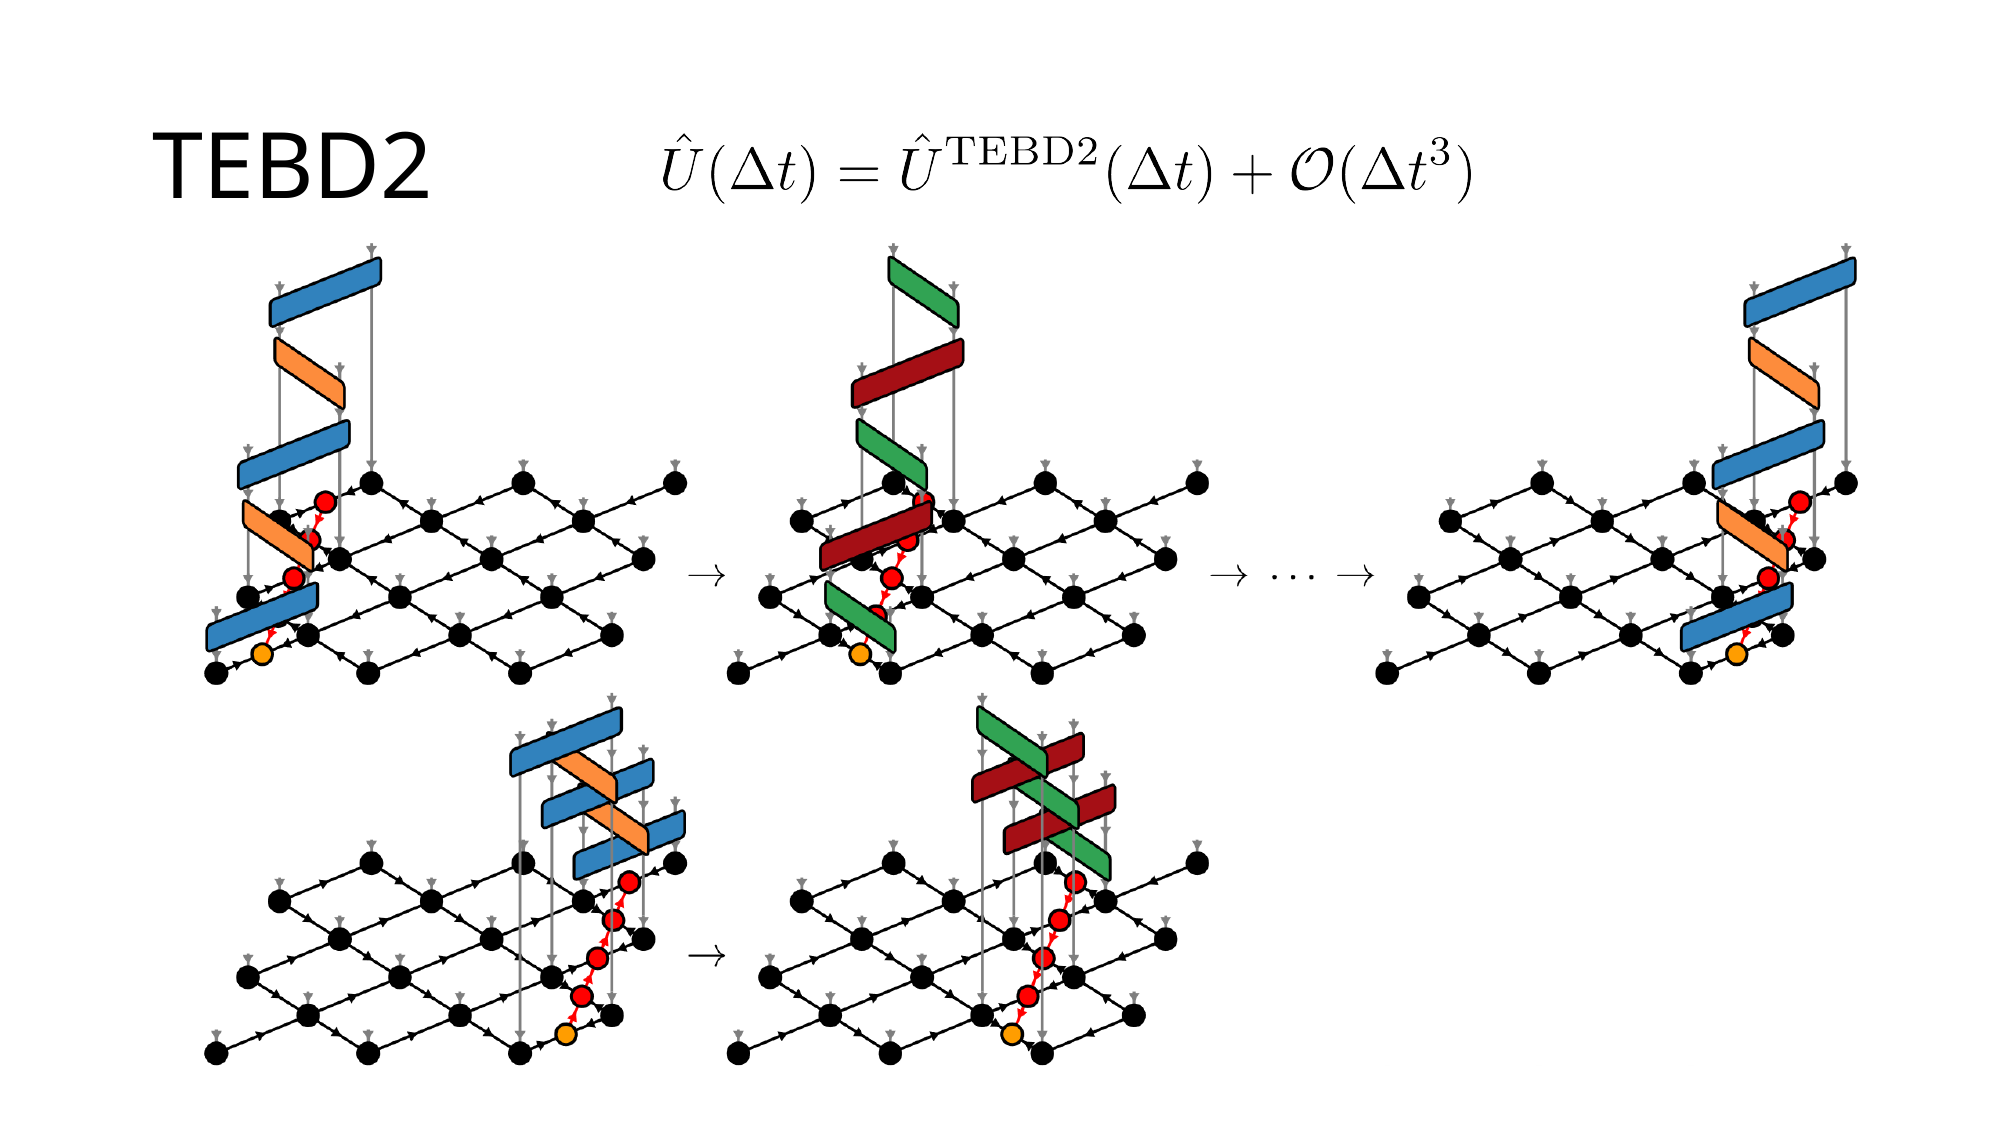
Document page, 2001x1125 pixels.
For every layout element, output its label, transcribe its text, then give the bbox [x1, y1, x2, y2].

picture [145, 237, 1864, 1066]
picture [663, 133, 1471, 204]
title TEBD2 [137, 59, 1863, 278]
